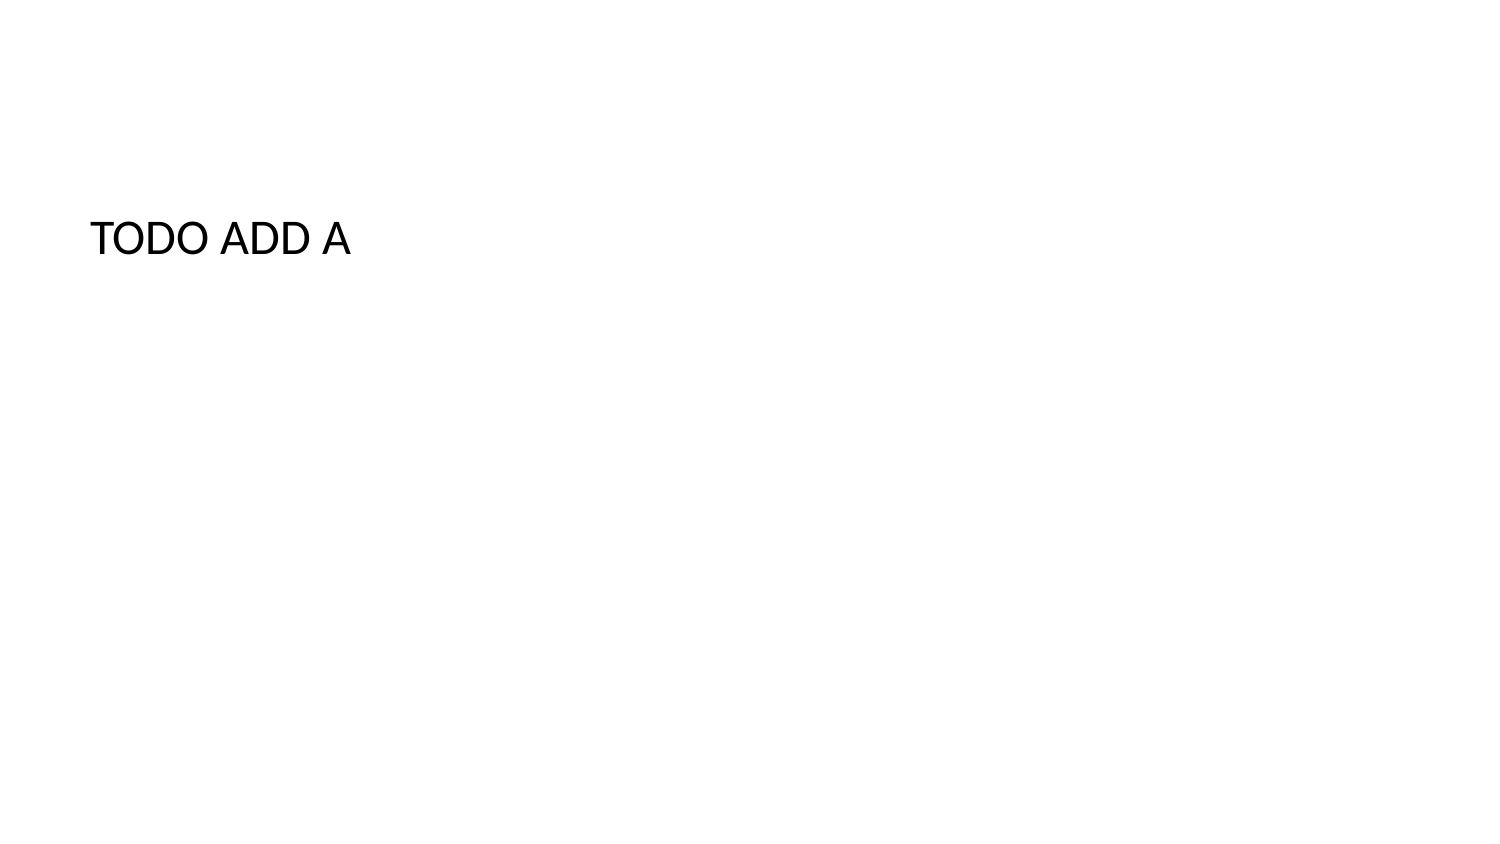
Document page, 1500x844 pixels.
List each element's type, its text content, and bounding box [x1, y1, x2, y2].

list TODO ADD A [75, 196, 1425, 754]
